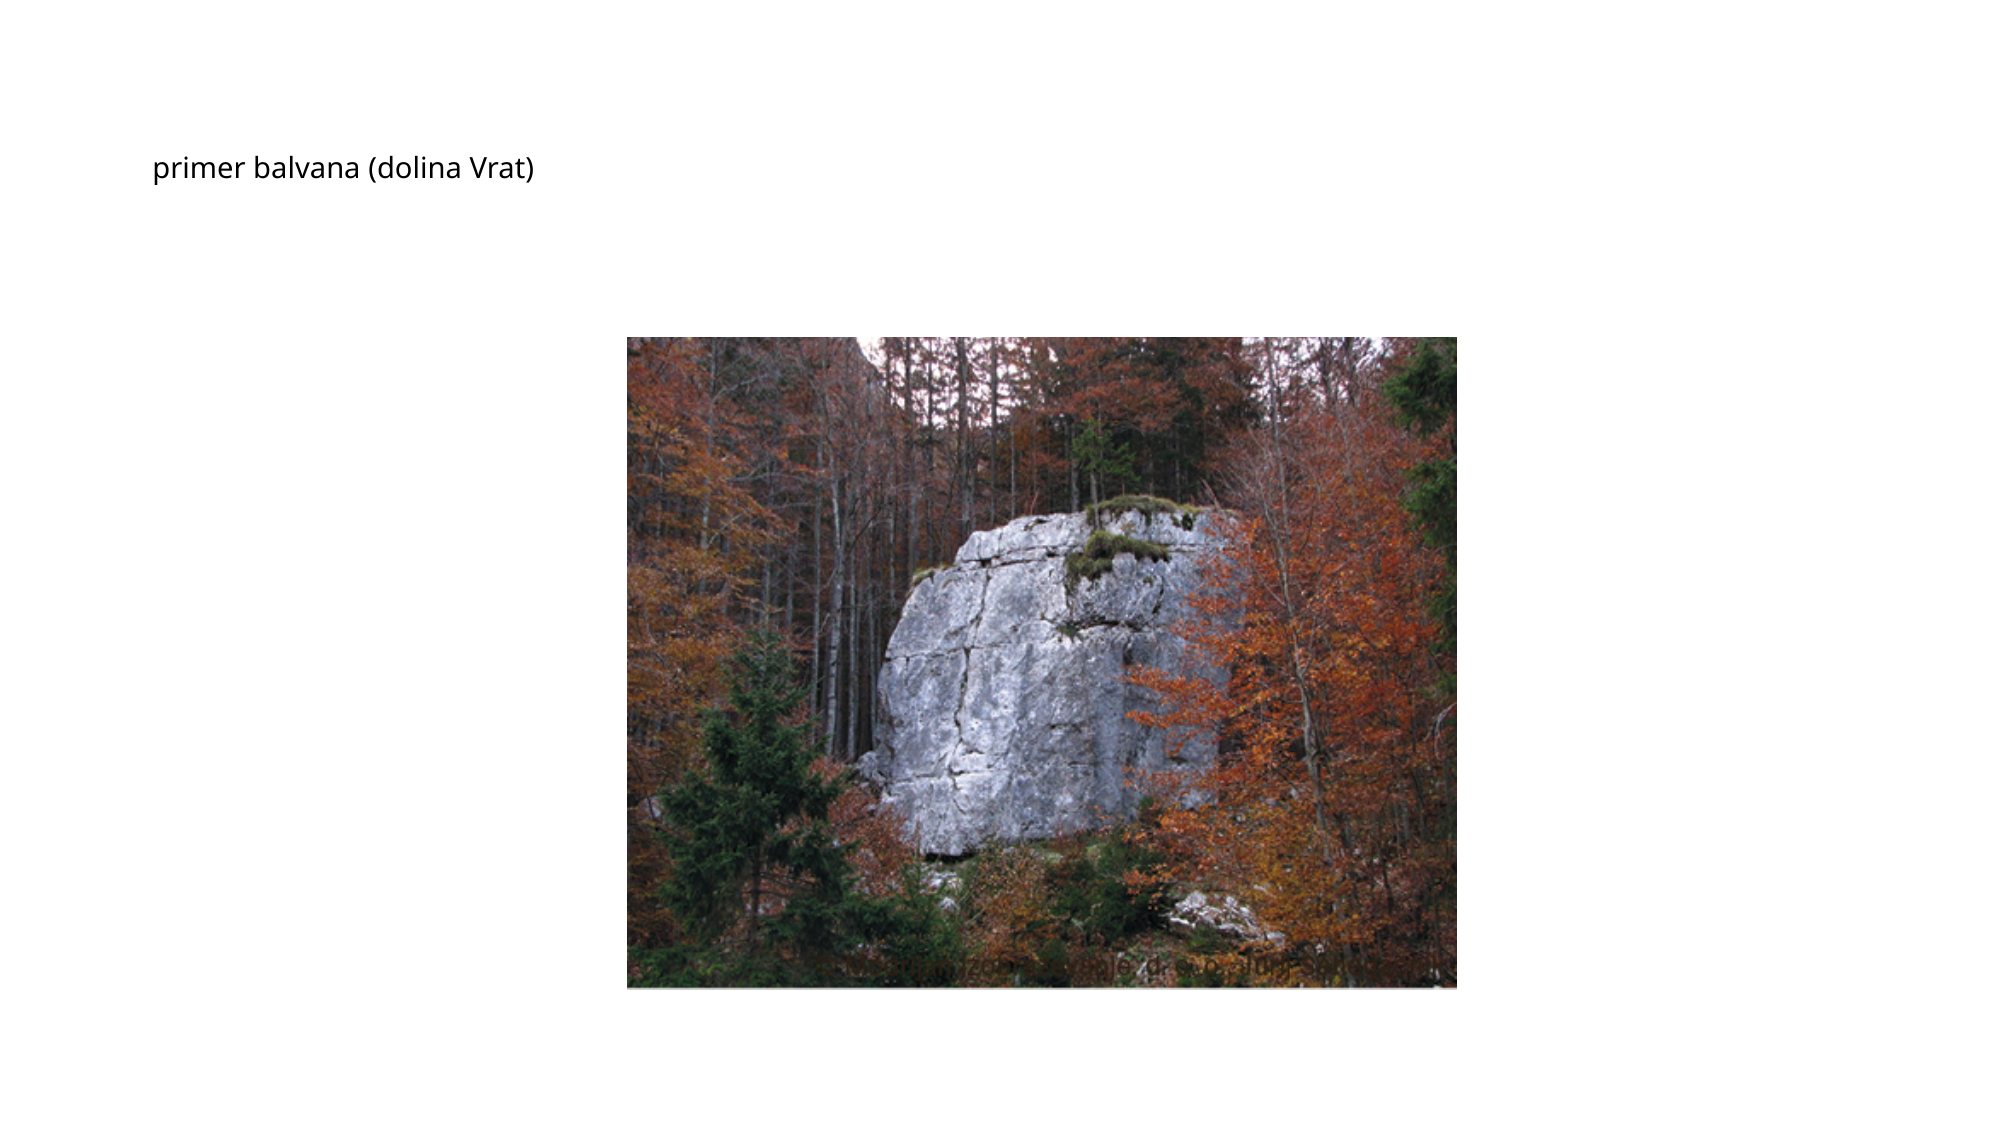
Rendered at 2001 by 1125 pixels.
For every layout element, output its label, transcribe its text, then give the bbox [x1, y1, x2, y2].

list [627, 337, 1456, 990]
title primer balvana (dolina Vrat) [137, 59, 1863, 278]
